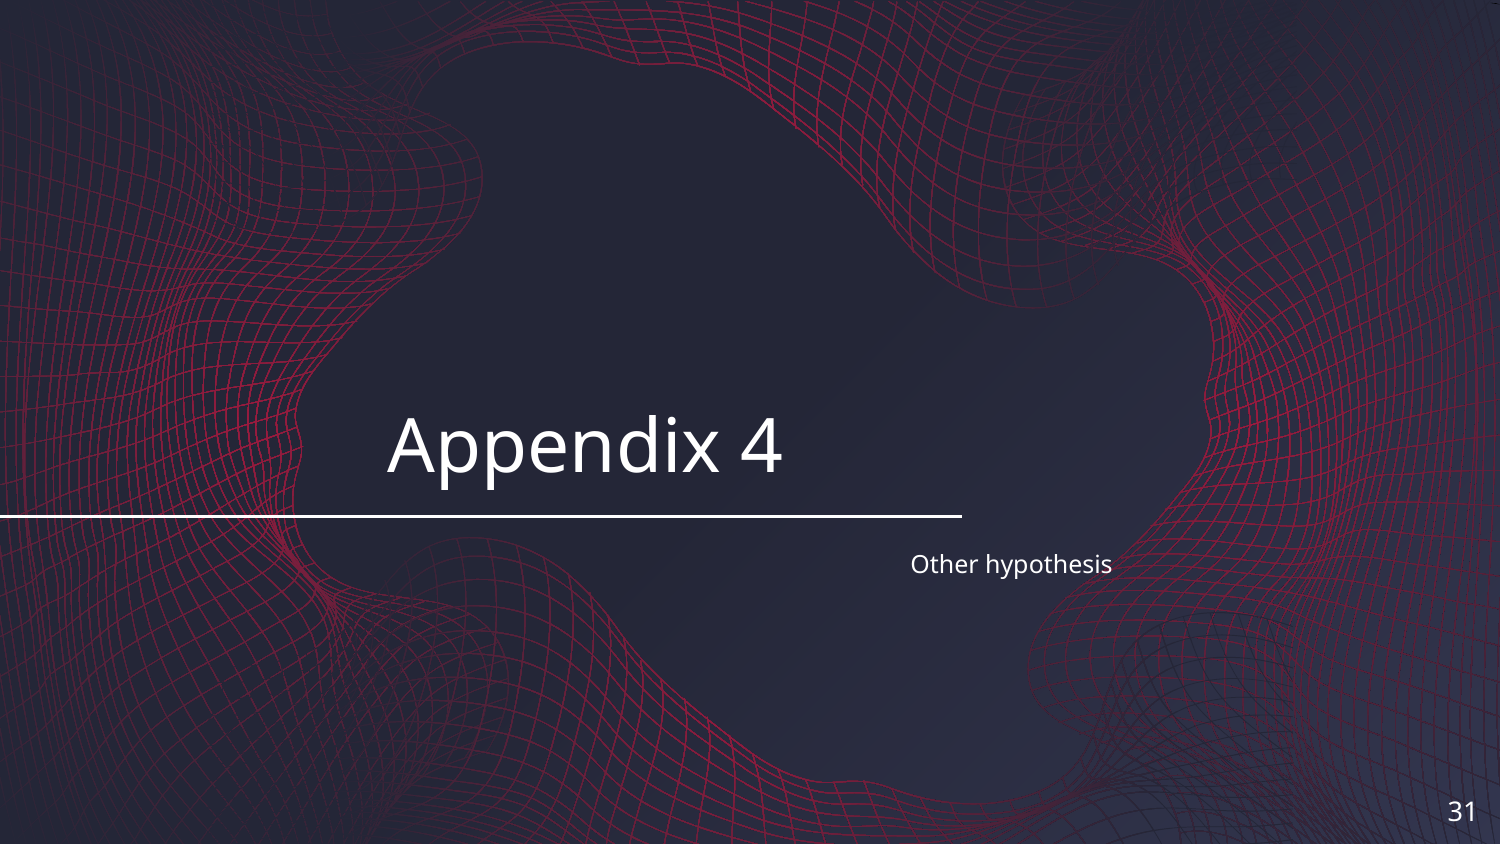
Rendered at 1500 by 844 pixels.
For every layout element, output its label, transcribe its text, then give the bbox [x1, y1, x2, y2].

title Appendix 4 [372, 392, 944, 503]
slide_number 31 [1403, 779, 1494, 844]
subtitle Other hypothesis [557, 533, 1129, 611]
